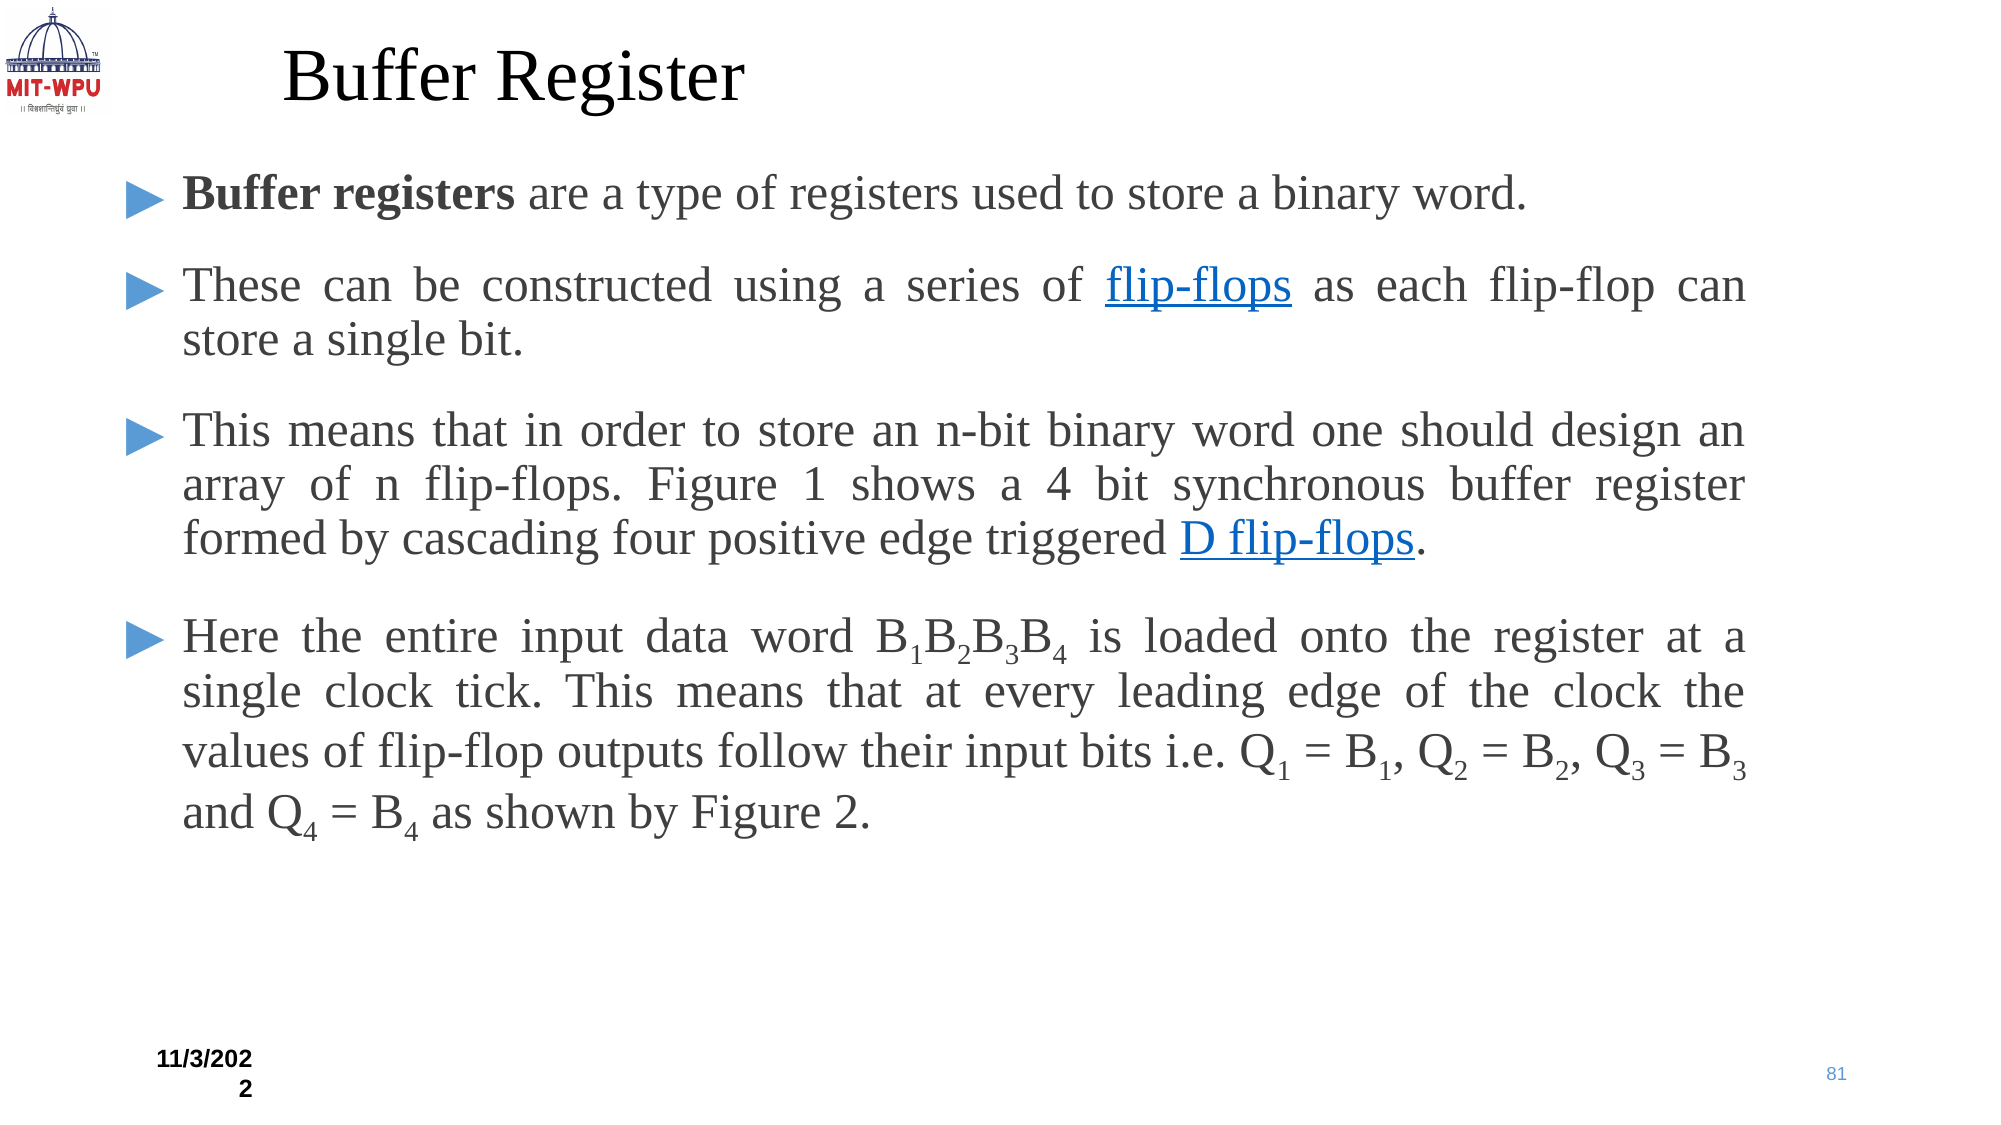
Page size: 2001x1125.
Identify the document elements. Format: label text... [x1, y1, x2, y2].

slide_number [137, 1042, 268, 1103]
picture [5, 7, 112, 115]
slide_number ‹#› [1412, 1042, 1863, 1103]
list Buffer registers are a type of registers used to store a binary word. These can be constructed using a series of flip-flops as each flip-flop can store a single bit. This means that in order to store an n-bit binary word one should design an array of n flip-flops. Figure 1 shows a 4 bit synchronous buffer register formed by cascading four positive edge triggered D flip-flops. Here the entire input data word B1B2B3B4 is loaded onto the register at a single clock tick. This means that at every leading edge of the clock the values of flip-flop outputs follow their input bits i.e. Q1 = B1, Q2 = B2, Q3 = B3 and Q4 = B4 as shown by Figure 2. [111, 159, 1762, 891]
title Buffer Register [267, 28, 1724, 133]
